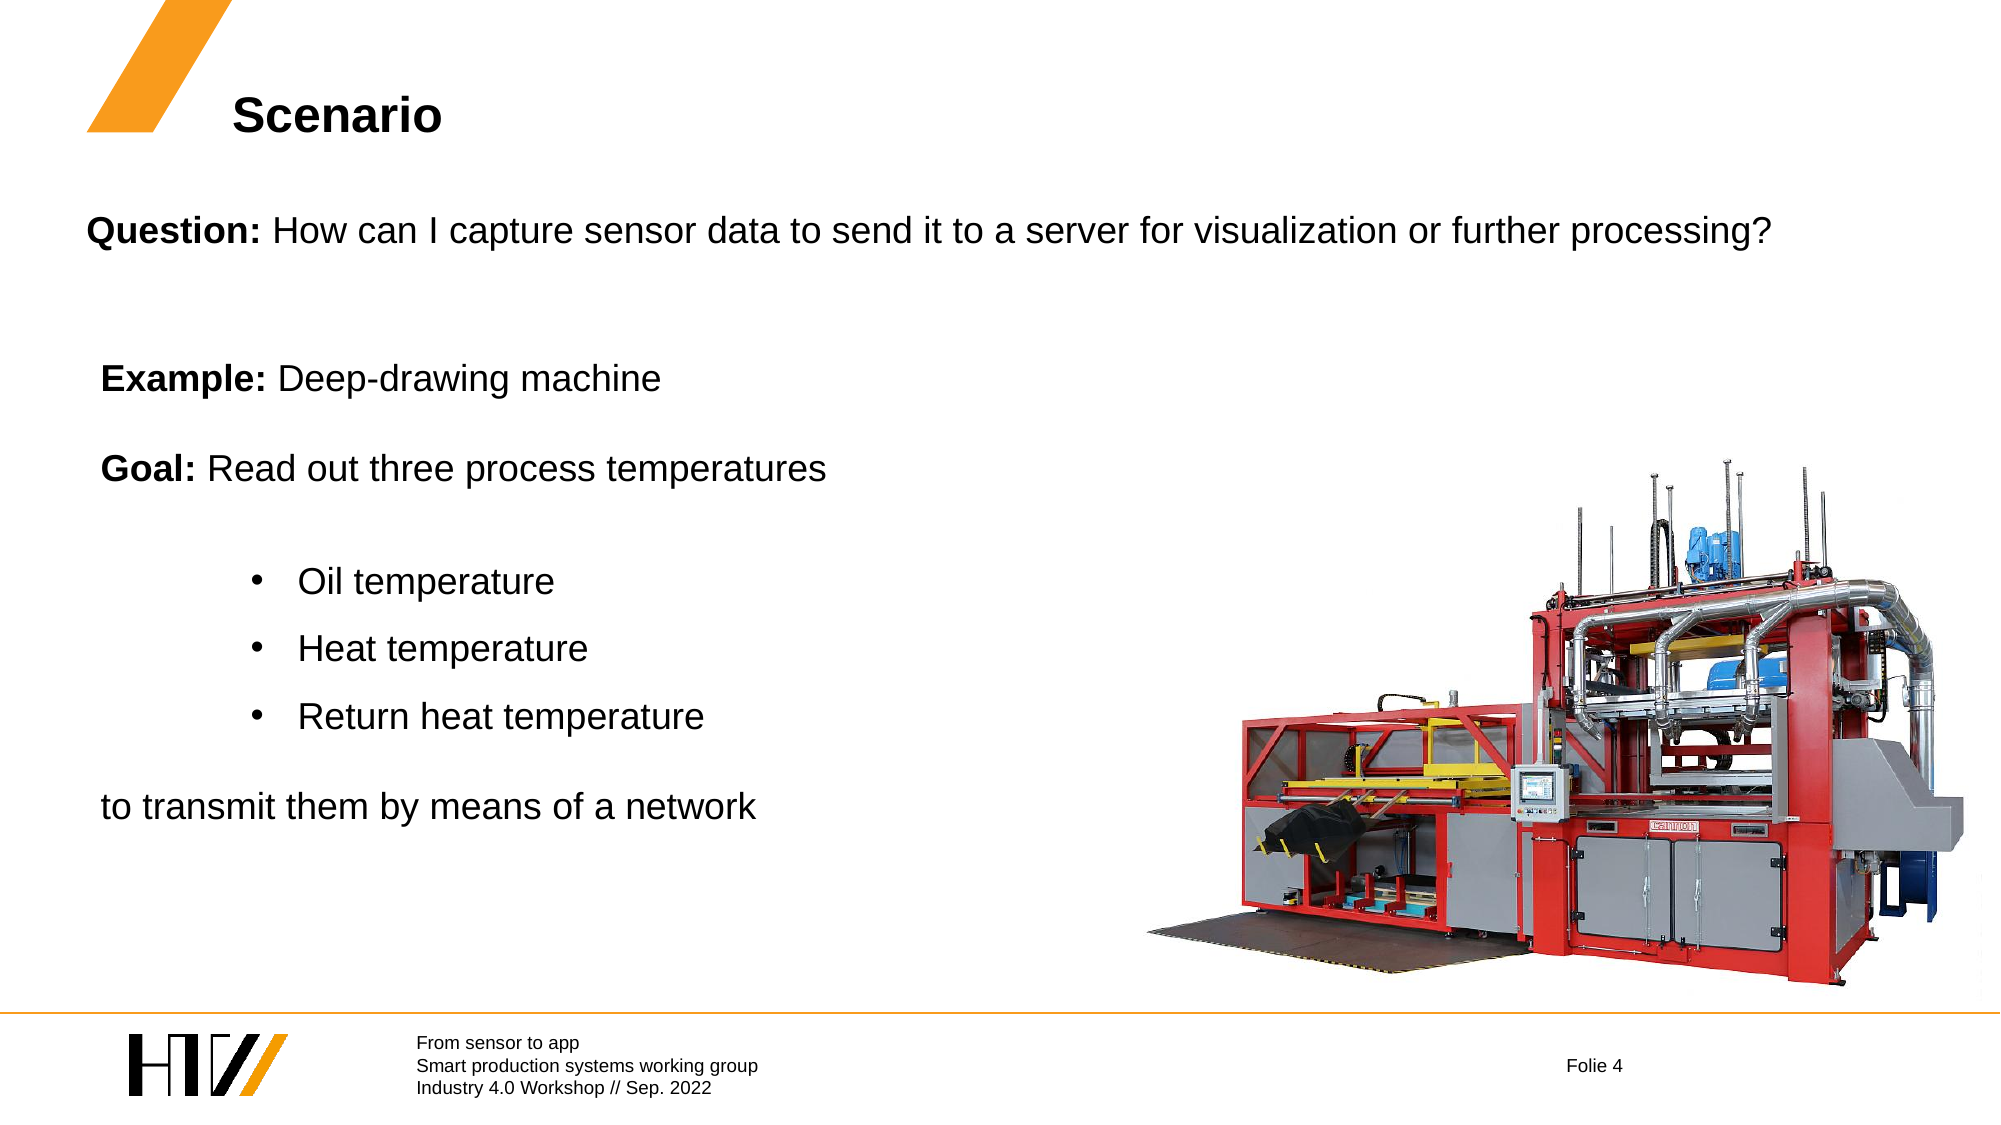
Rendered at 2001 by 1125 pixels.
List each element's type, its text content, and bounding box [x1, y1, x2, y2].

text_box Example: Deep-drawing machine Goal: Read out three process temperatures Oil temperature Heat temperature Return heat temperature to transmit them by means of a network [85, 346, 1087, 835]
picture [1143, 444, 1982, 1002]
title Scenario [232, 40, 1908, 144]
list Question: How can I capture sensor data to send it to a server for visualization or further processing? [86, 211, 1812, 303]
picture [129, 1034, 288, 1096]
